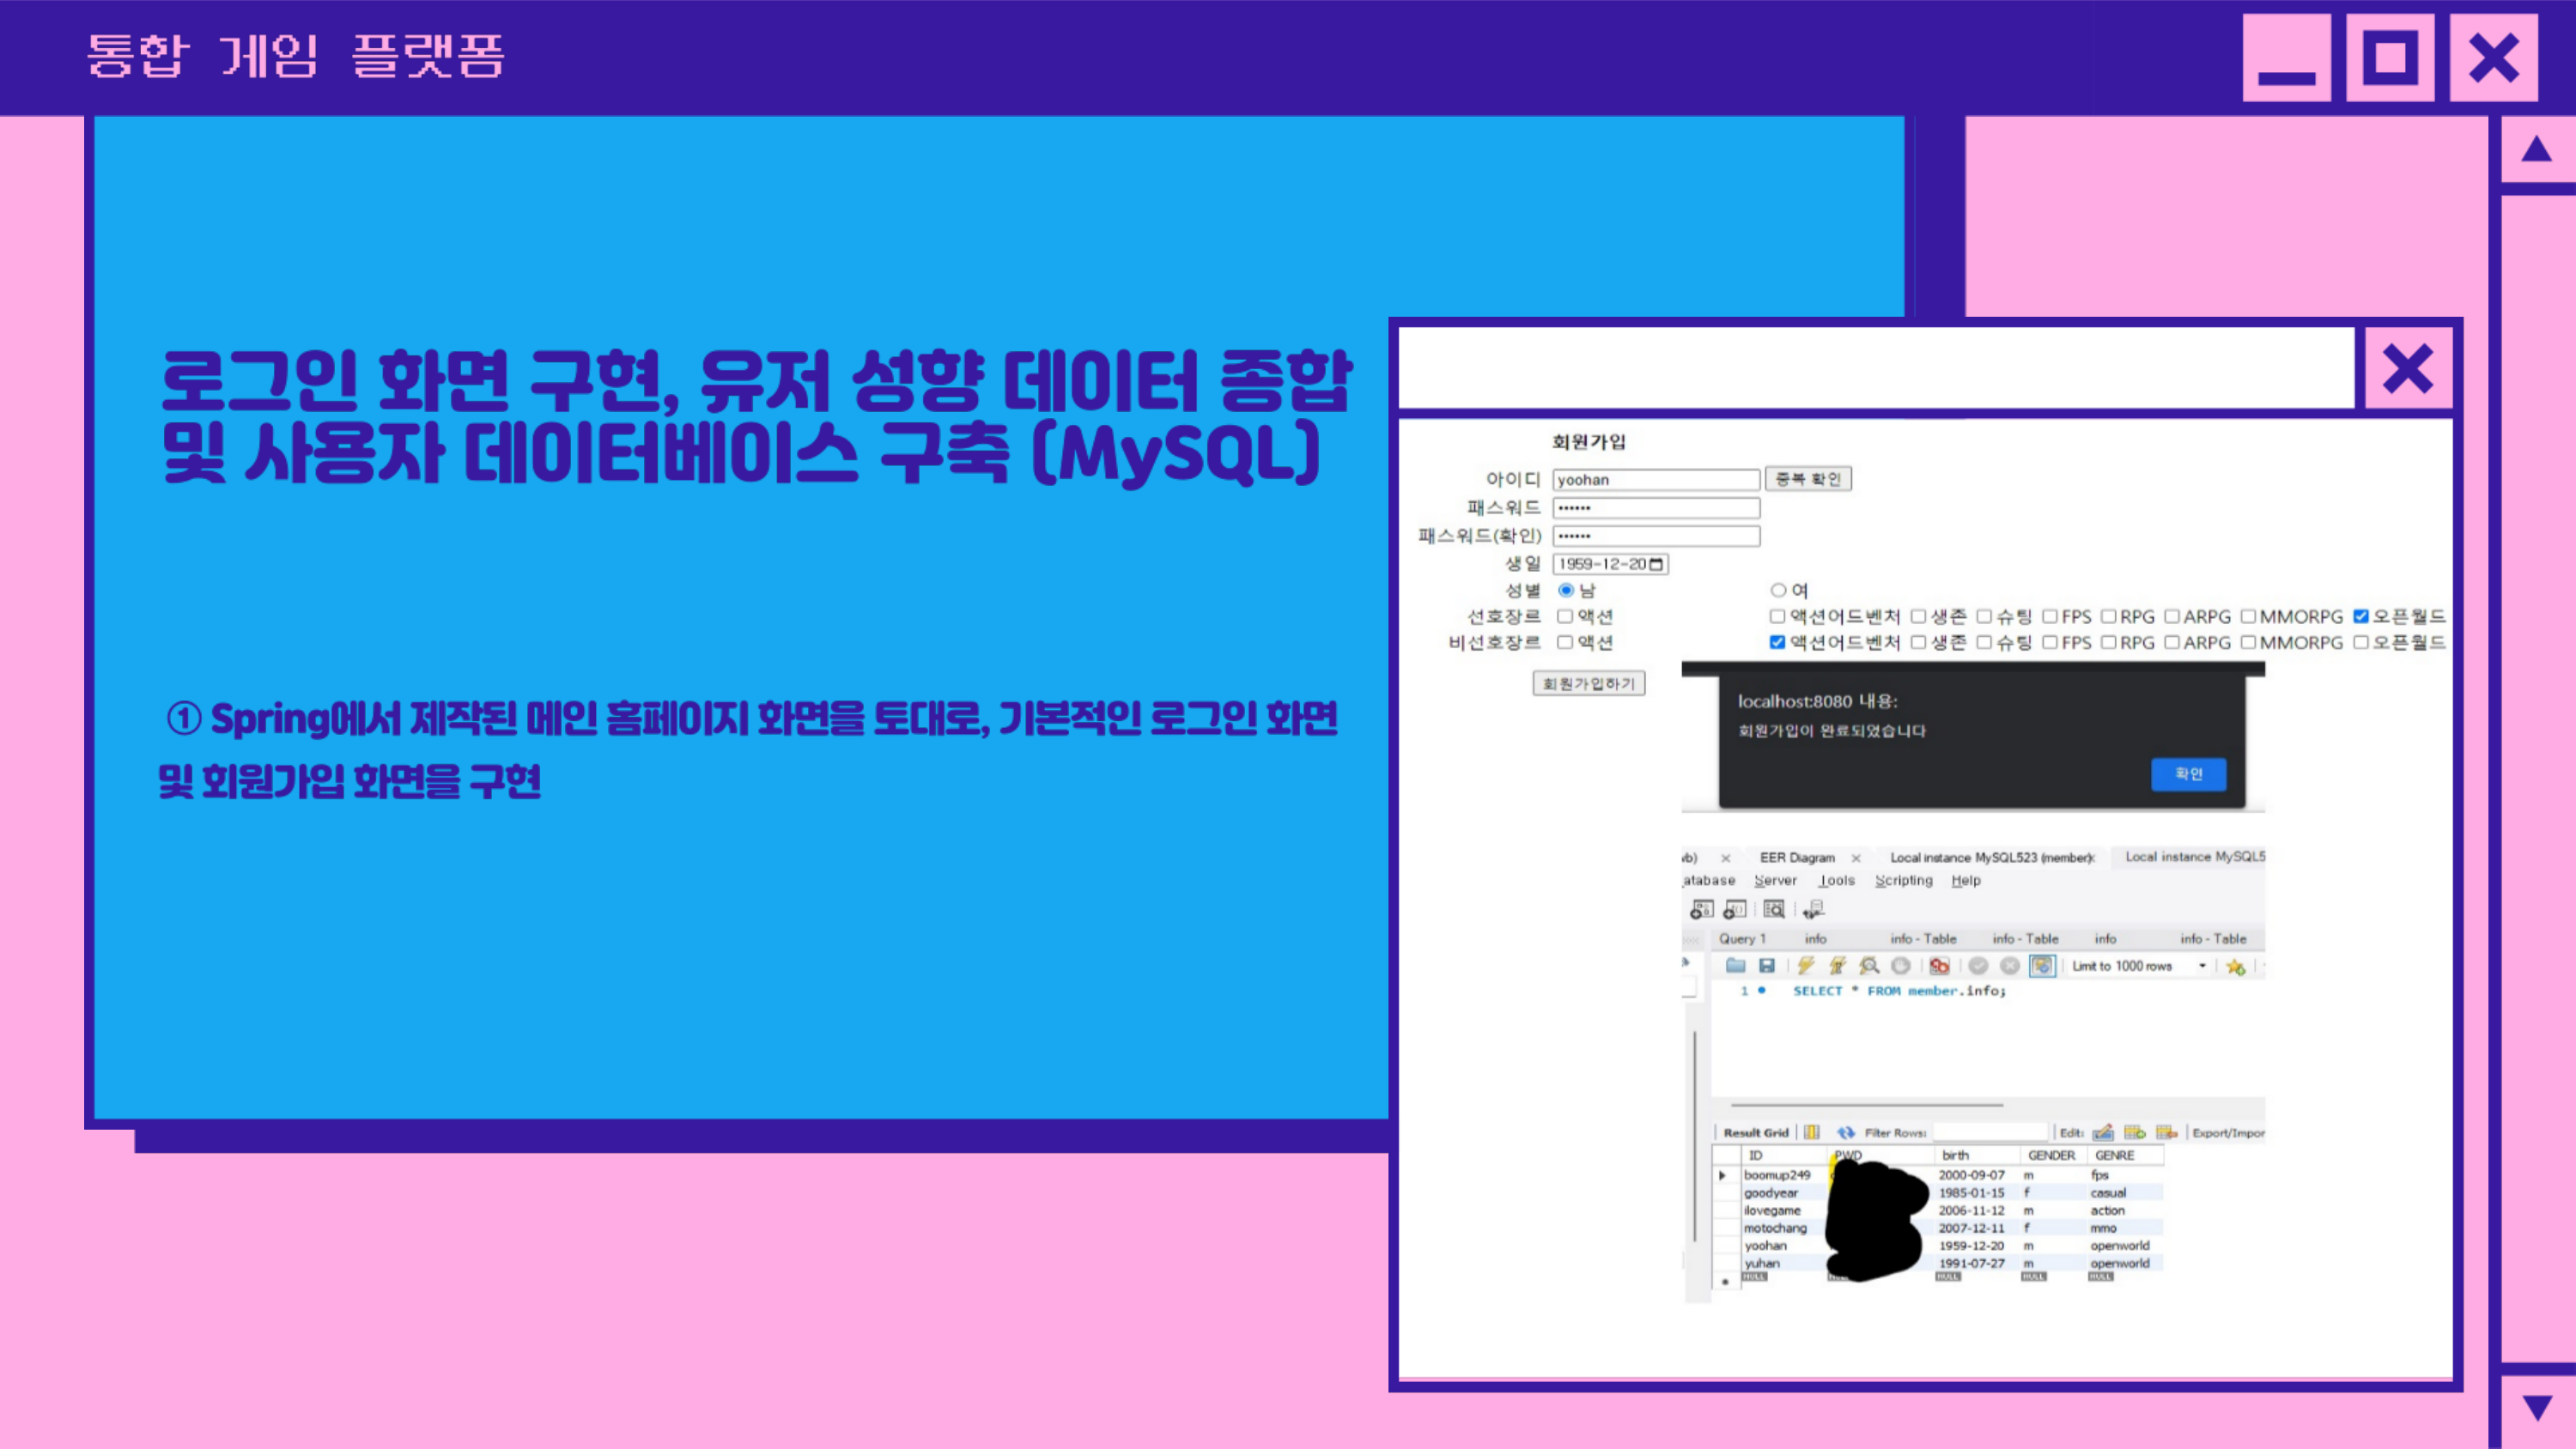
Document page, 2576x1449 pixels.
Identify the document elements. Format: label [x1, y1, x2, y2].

text_box [2488, 127, 2576, 1449]
picture [150, 326, 1384, 532]
text_box [1388, 317, 2465, 1394]
picture [152, 688, 1352, 818]
text_box [84, 127, 1916, 1130]
text_box [0, 0, 2576, 118]
picture [0, 118, 2488, 1449]
picture [76, 12, 537, 102]
